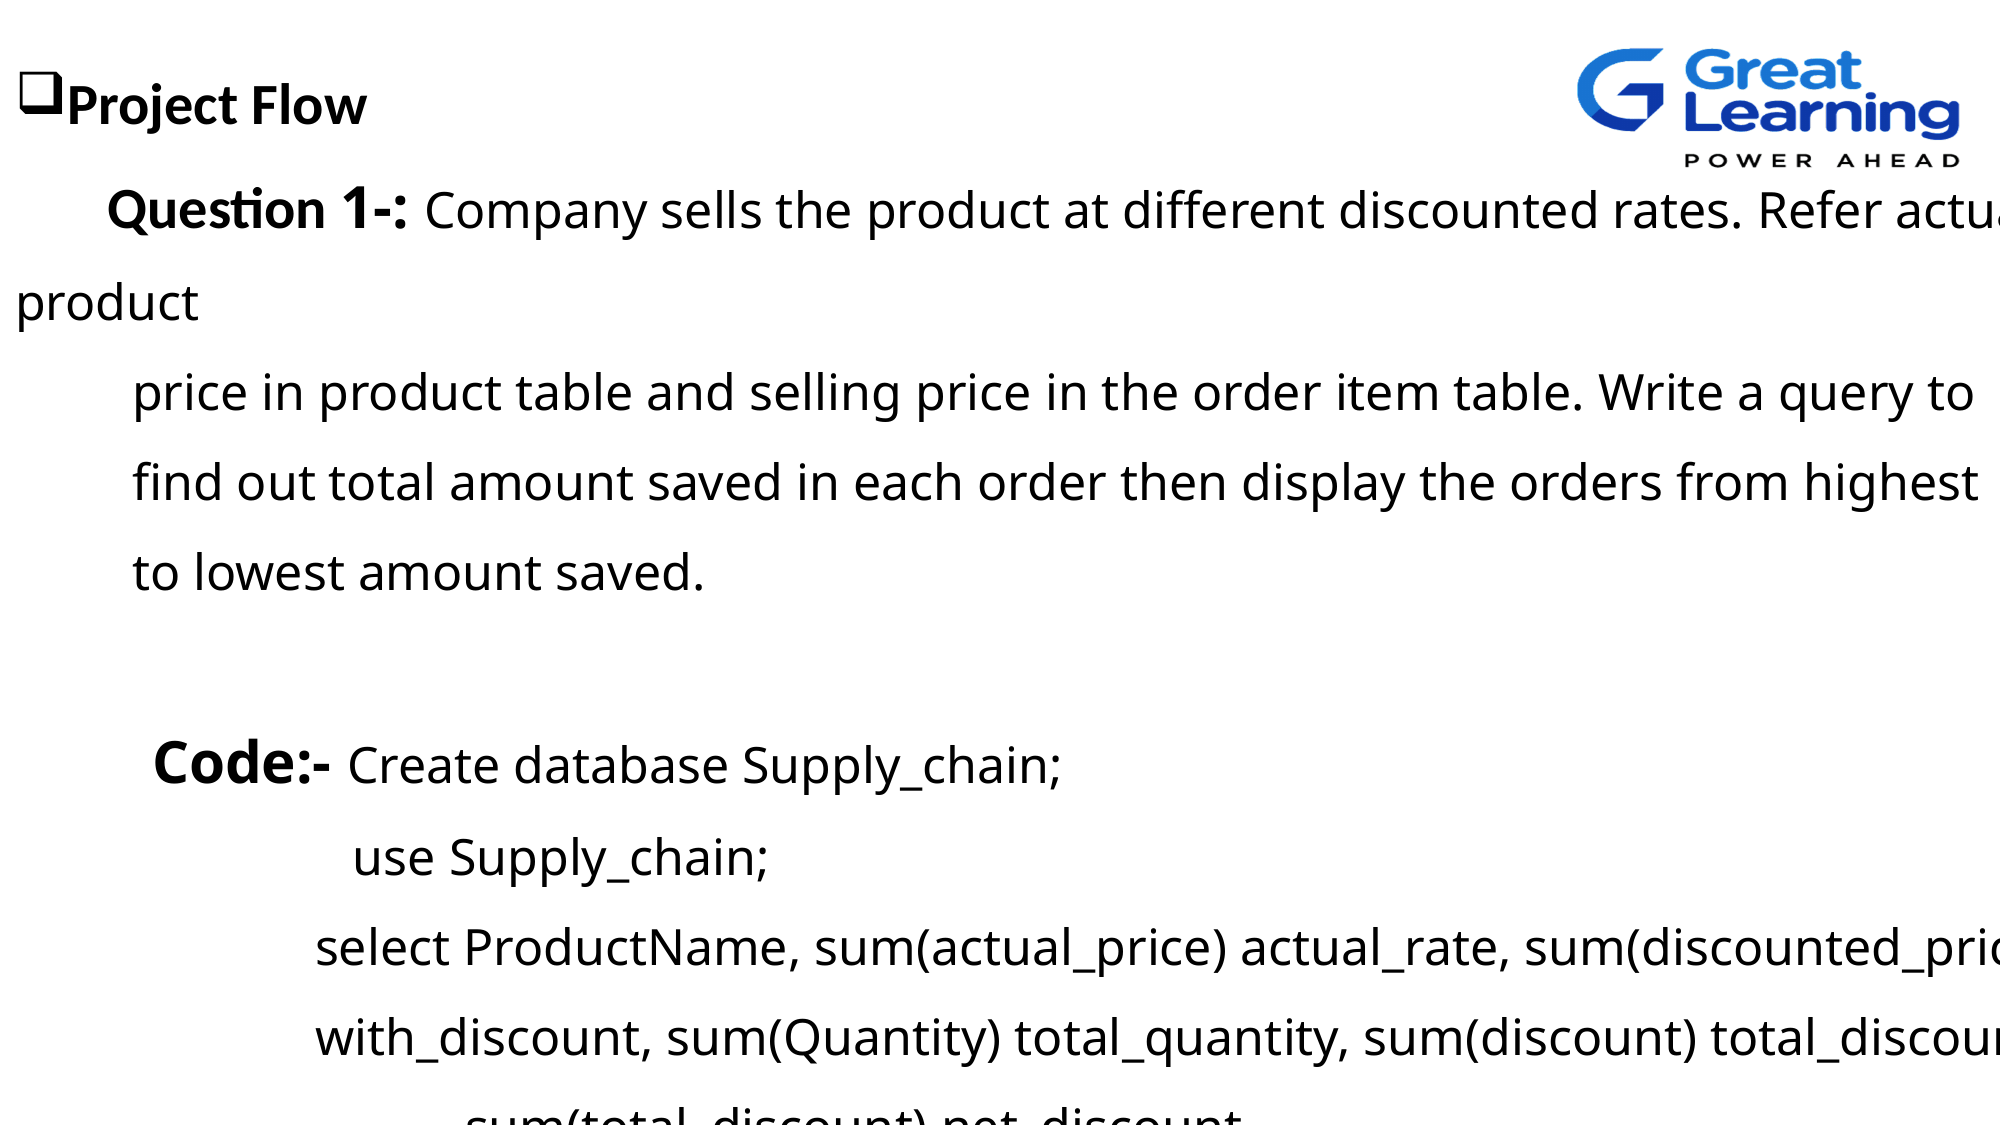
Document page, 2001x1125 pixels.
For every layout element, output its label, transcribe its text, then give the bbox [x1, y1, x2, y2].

list Project Flow Question 1-: Company sells the product at different discounted rates. Refer actual product price in product table and selling price in the order item table. Write a query to find out total amount saved in each order then display the orders from highest to lowest amount saved. Code:- Create database Supply_chain; use Supply_chain; select ProductName, sum(actual_price) actual_rate, sum(discounted_price) with_discount, sum(Quantity) total_quantity, sum(discount) total_discount, sum(total_discount) net_discount [0, 23, 2000, 1125]
picture [1574, 47, 1961, 169]
